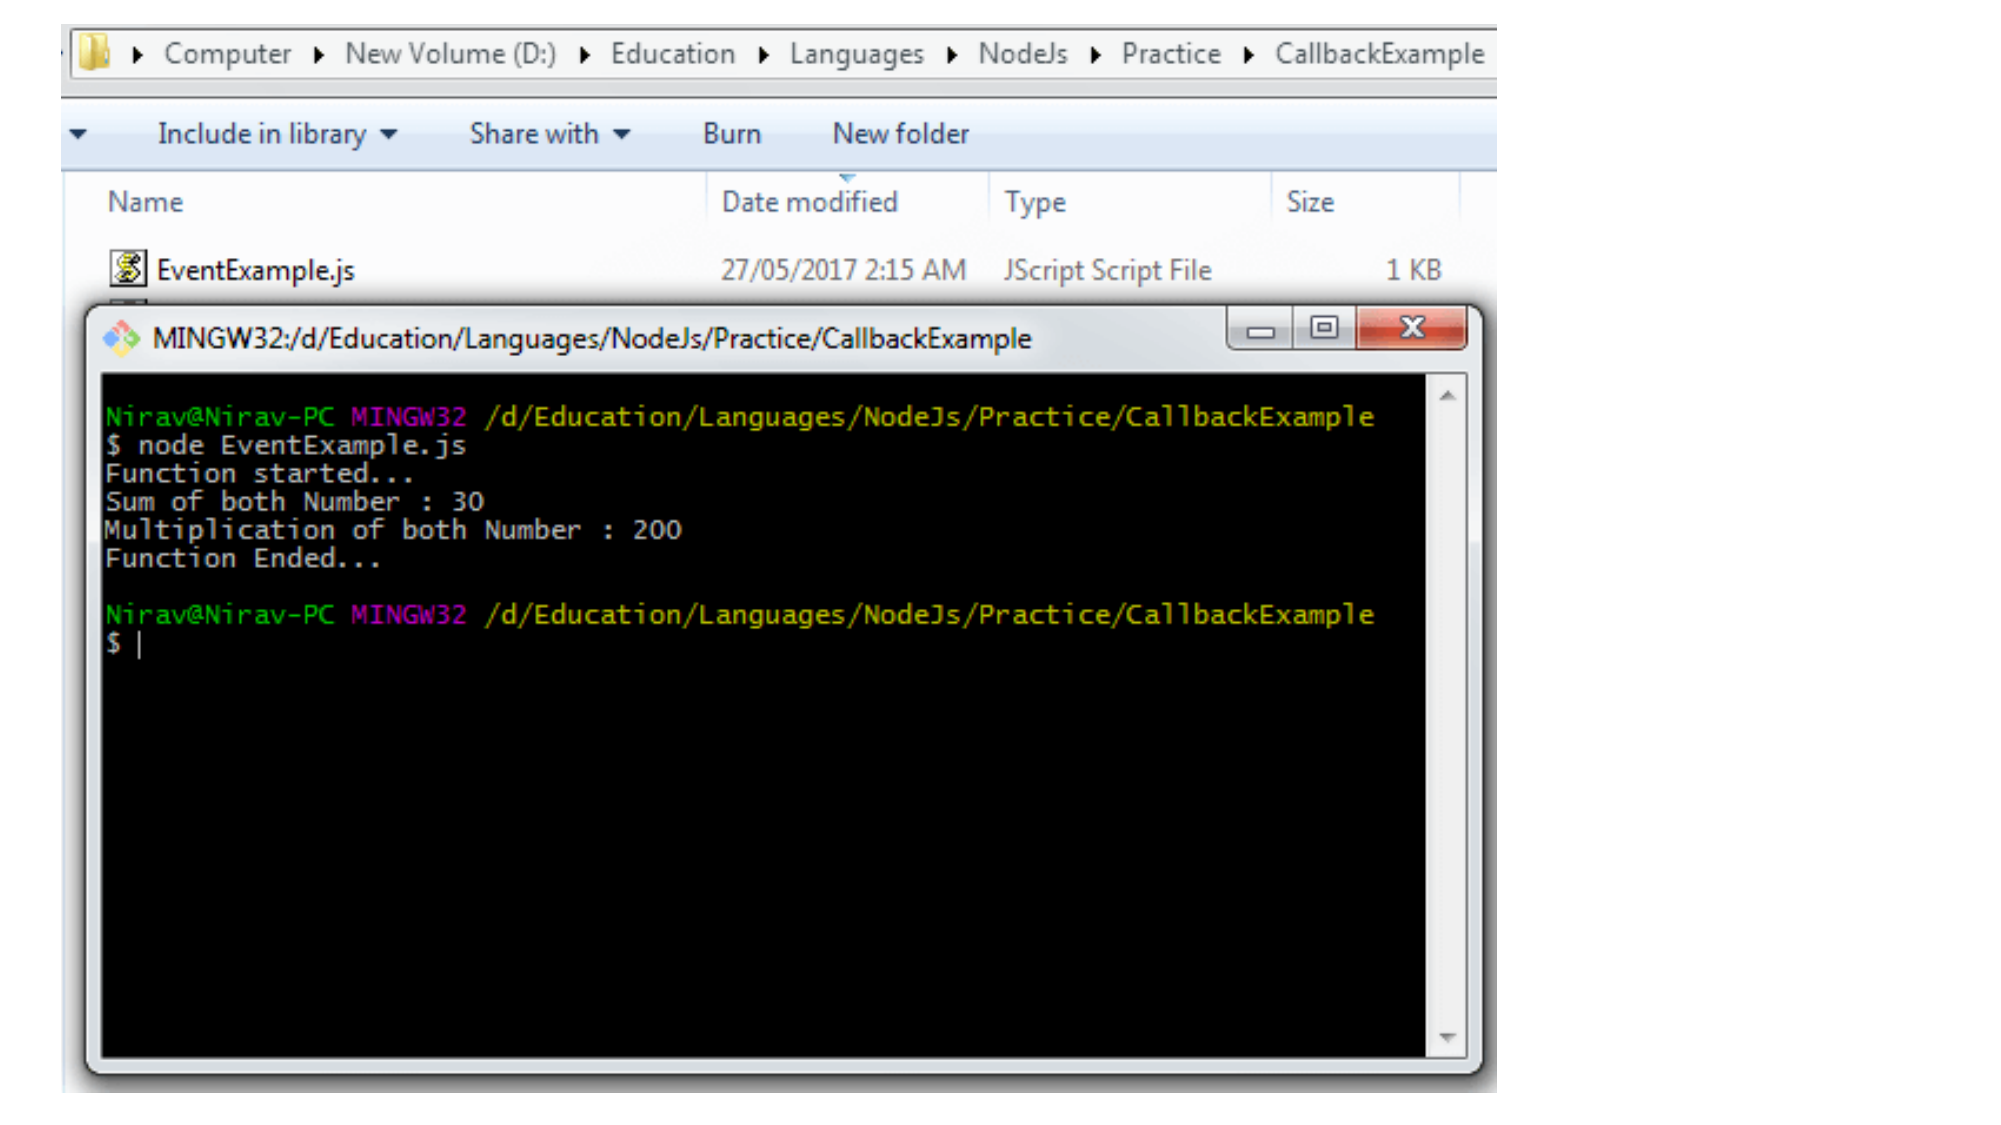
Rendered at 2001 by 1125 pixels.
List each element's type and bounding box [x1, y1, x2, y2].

list [61, 24, 1497, 1093]
